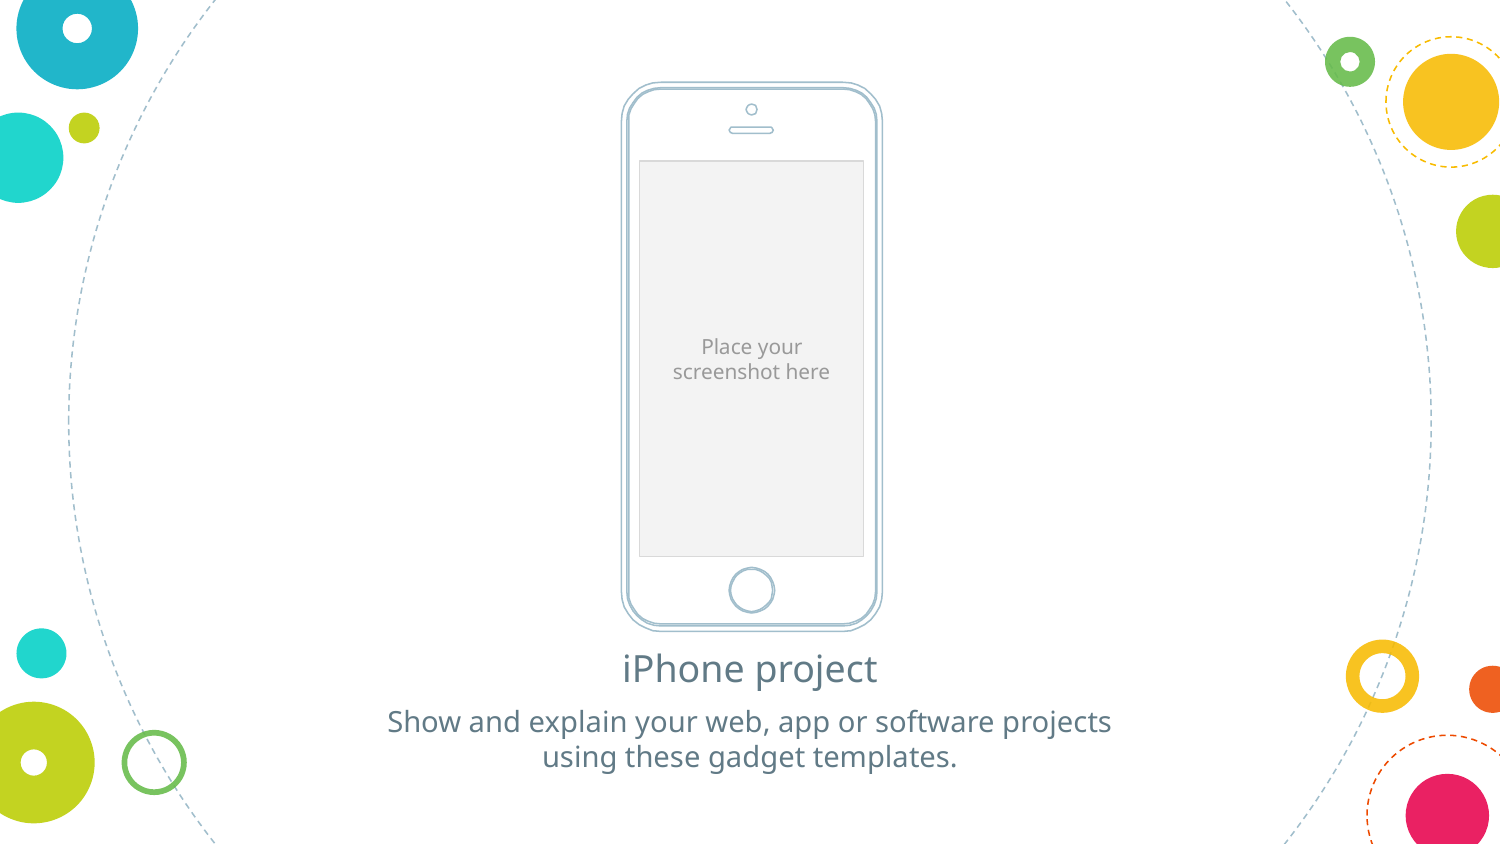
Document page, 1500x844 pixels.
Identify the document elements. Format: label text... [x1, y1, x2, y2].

list iPhone project Show and explain your web, app or software projects using these gadget templates. [342, 630, 1158, 832]
text_box Place your screenshot here [639, 160, 864, 557]
text_box [621, 82, 883, 630]
